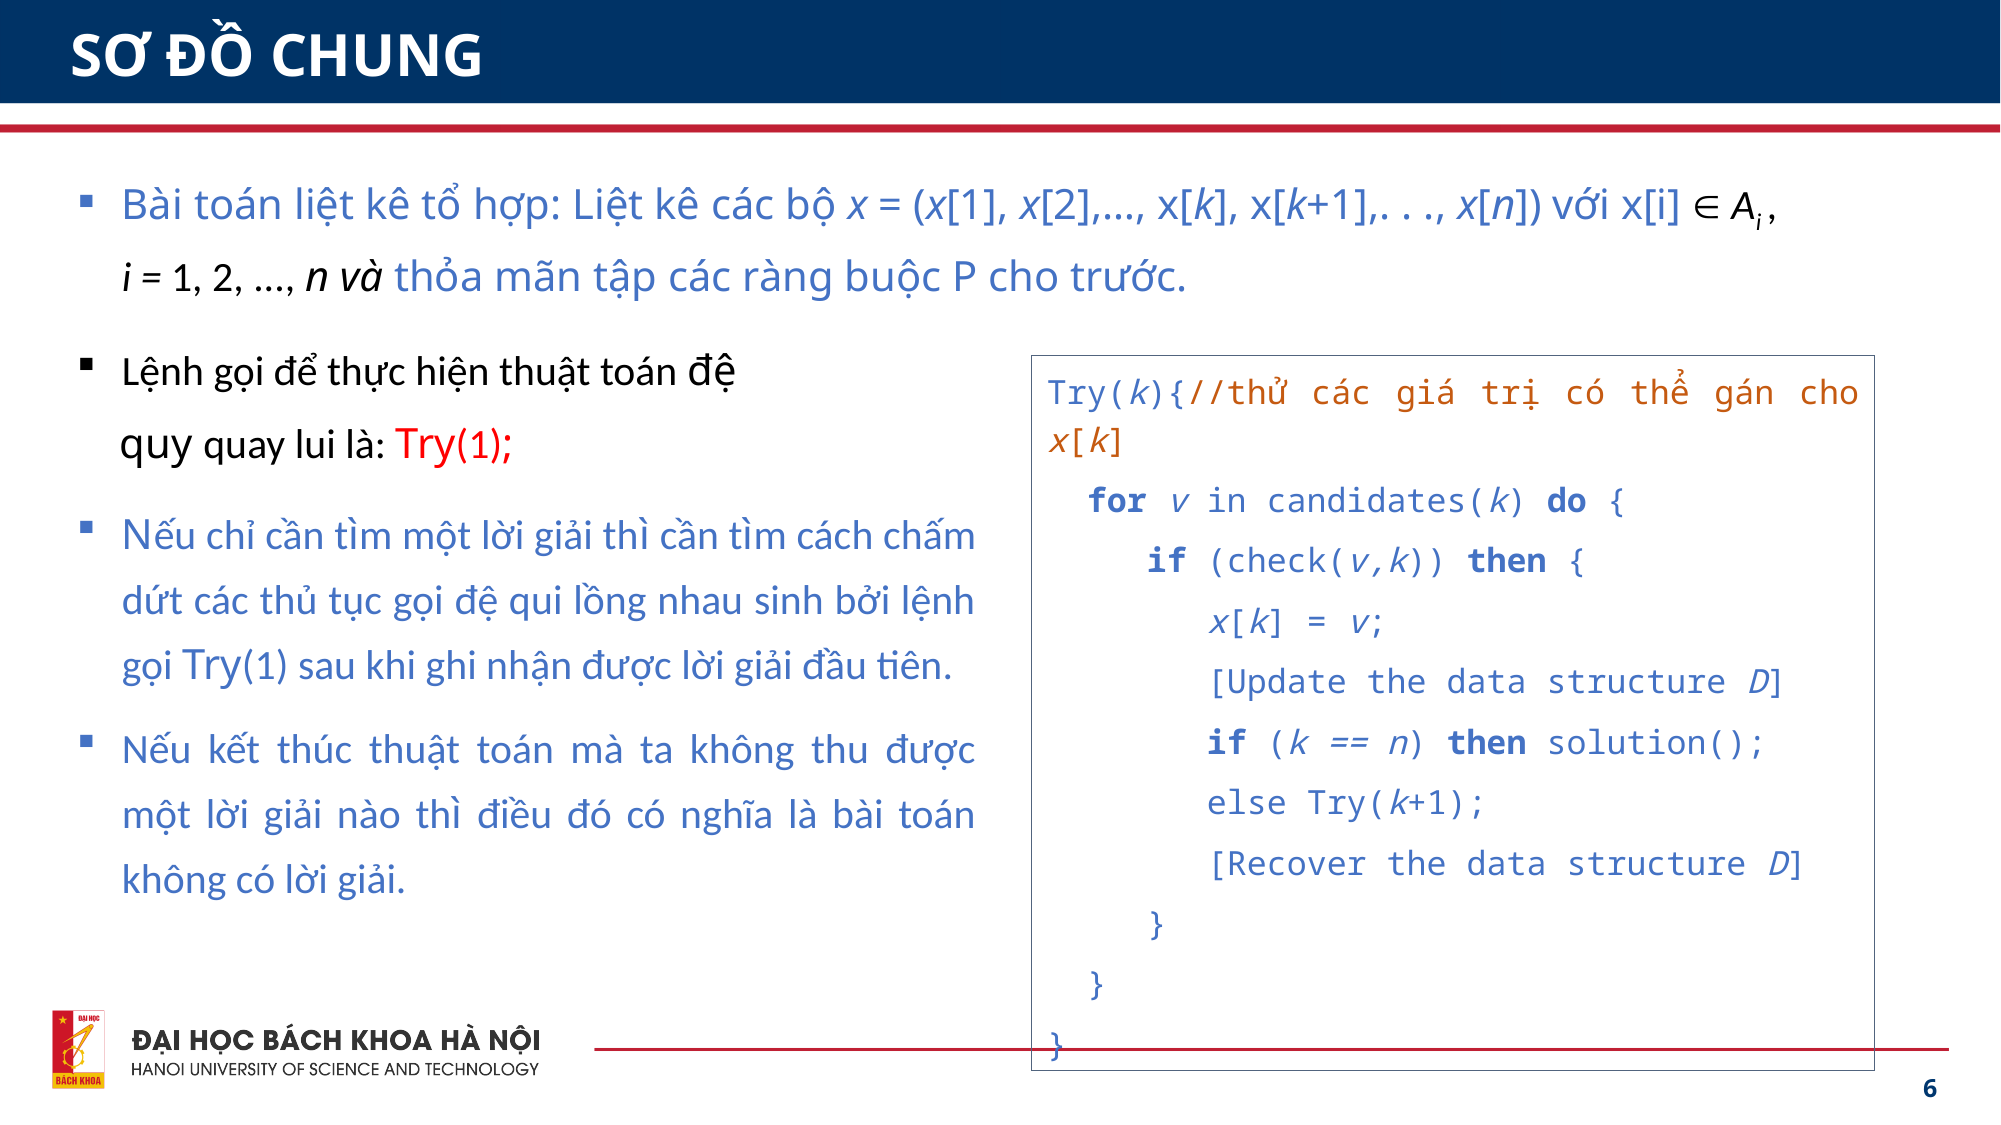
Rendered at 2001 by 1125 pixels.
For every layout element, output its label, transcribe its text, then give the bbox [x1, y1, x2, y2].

text_box Bài toán liệt kê tổ hợp: Liệt kê các bộ x = (x[1], x[2],…, x[k], x[k+1],. . ., x[n]) với x[i]  Ai , i = 1, 2, ..., n và thỏa mãn tập các ràng buộc P cho trước. [62, 153, 1793, 308]
text_box Lệnh gọi để thực hiện thuật toán đệ quy quay lui là: Try(1); [62, 326, 1063, 475]
text_box Try(k){//thử các giá trị có thể gán cho x[k] for v in candidates(k) do { if (check(v,k)) then { x[k] = v; [Update the data structure D] if (k == n) then solution(); else Try(k+1); [Recover the data structure D] } } } [1031, 355, 1875, 1071]
title SƠ ĐỒ CHUNG [55, 18, 1945, 90]
slide_number 6 [1502, 1065, 1953, 1125]
picture [0, 0, 2001, 1125]
text_box Nếu chỉ cần tìm một lời giải thì cần tìm cách chấm dứt các thủ tục gọi đệ qui lồng nhau sinh bởi lệnh gọi Try(1) sau khi ghi nhận được lời giải đầu tiên. Nếu kết thúc thuật toán mà ta không thu được một lời giải nào thì điều đó có nghĩa là bài toán không có lời giải. [62, 485, 991, 909]
